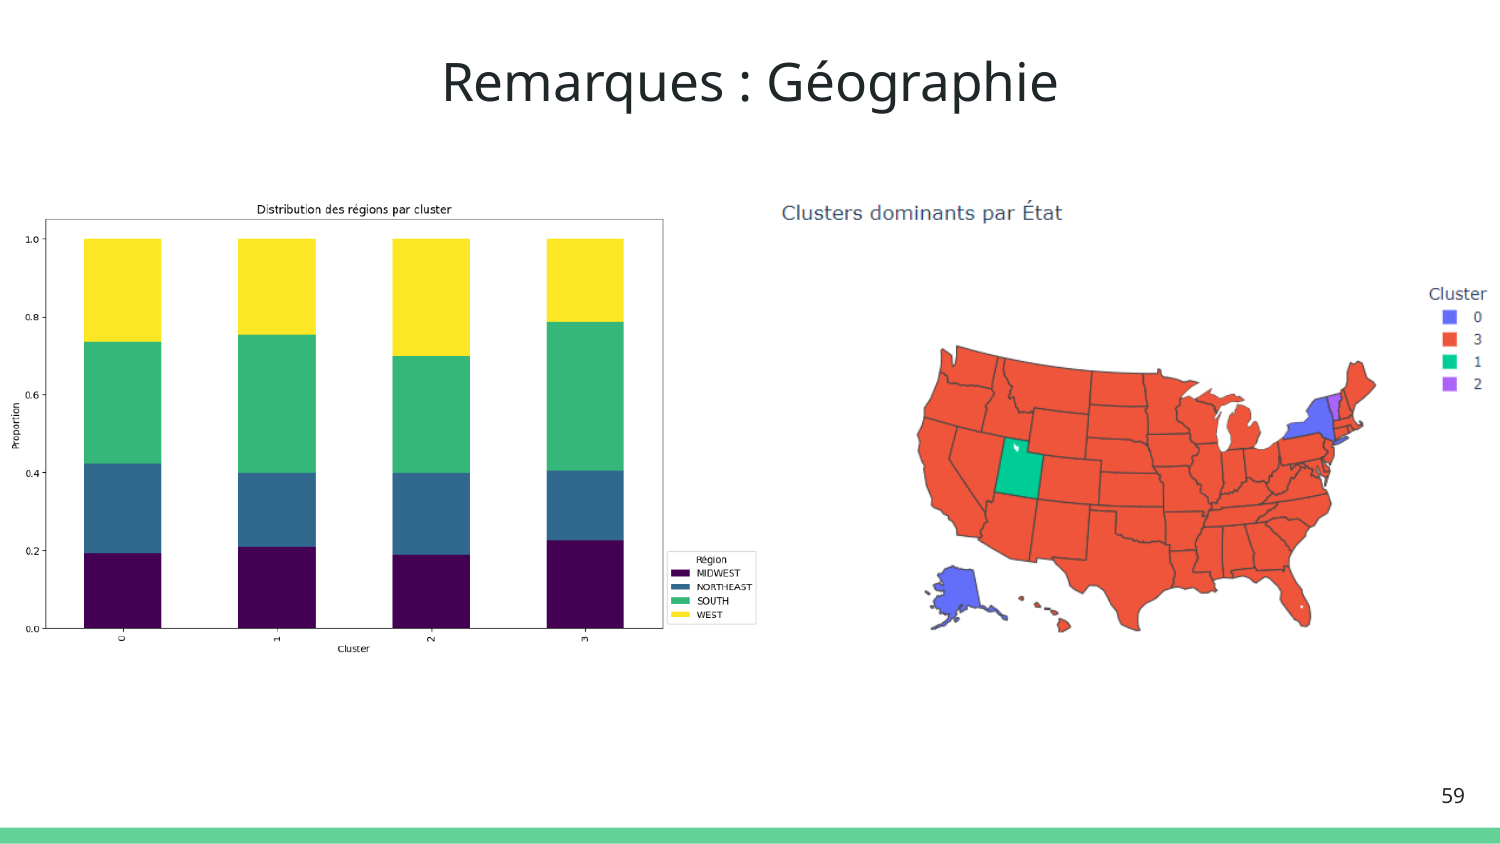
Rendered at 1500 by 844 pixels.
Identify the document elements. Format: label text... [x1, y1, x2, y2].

picture [9, 199, 762, 656]
title Remarques : Géographie [51, 33, 1449, 128]
slide_number ‹#› [1389, 764, 1480, 830]
picture [775, 199, 1490, 656]
